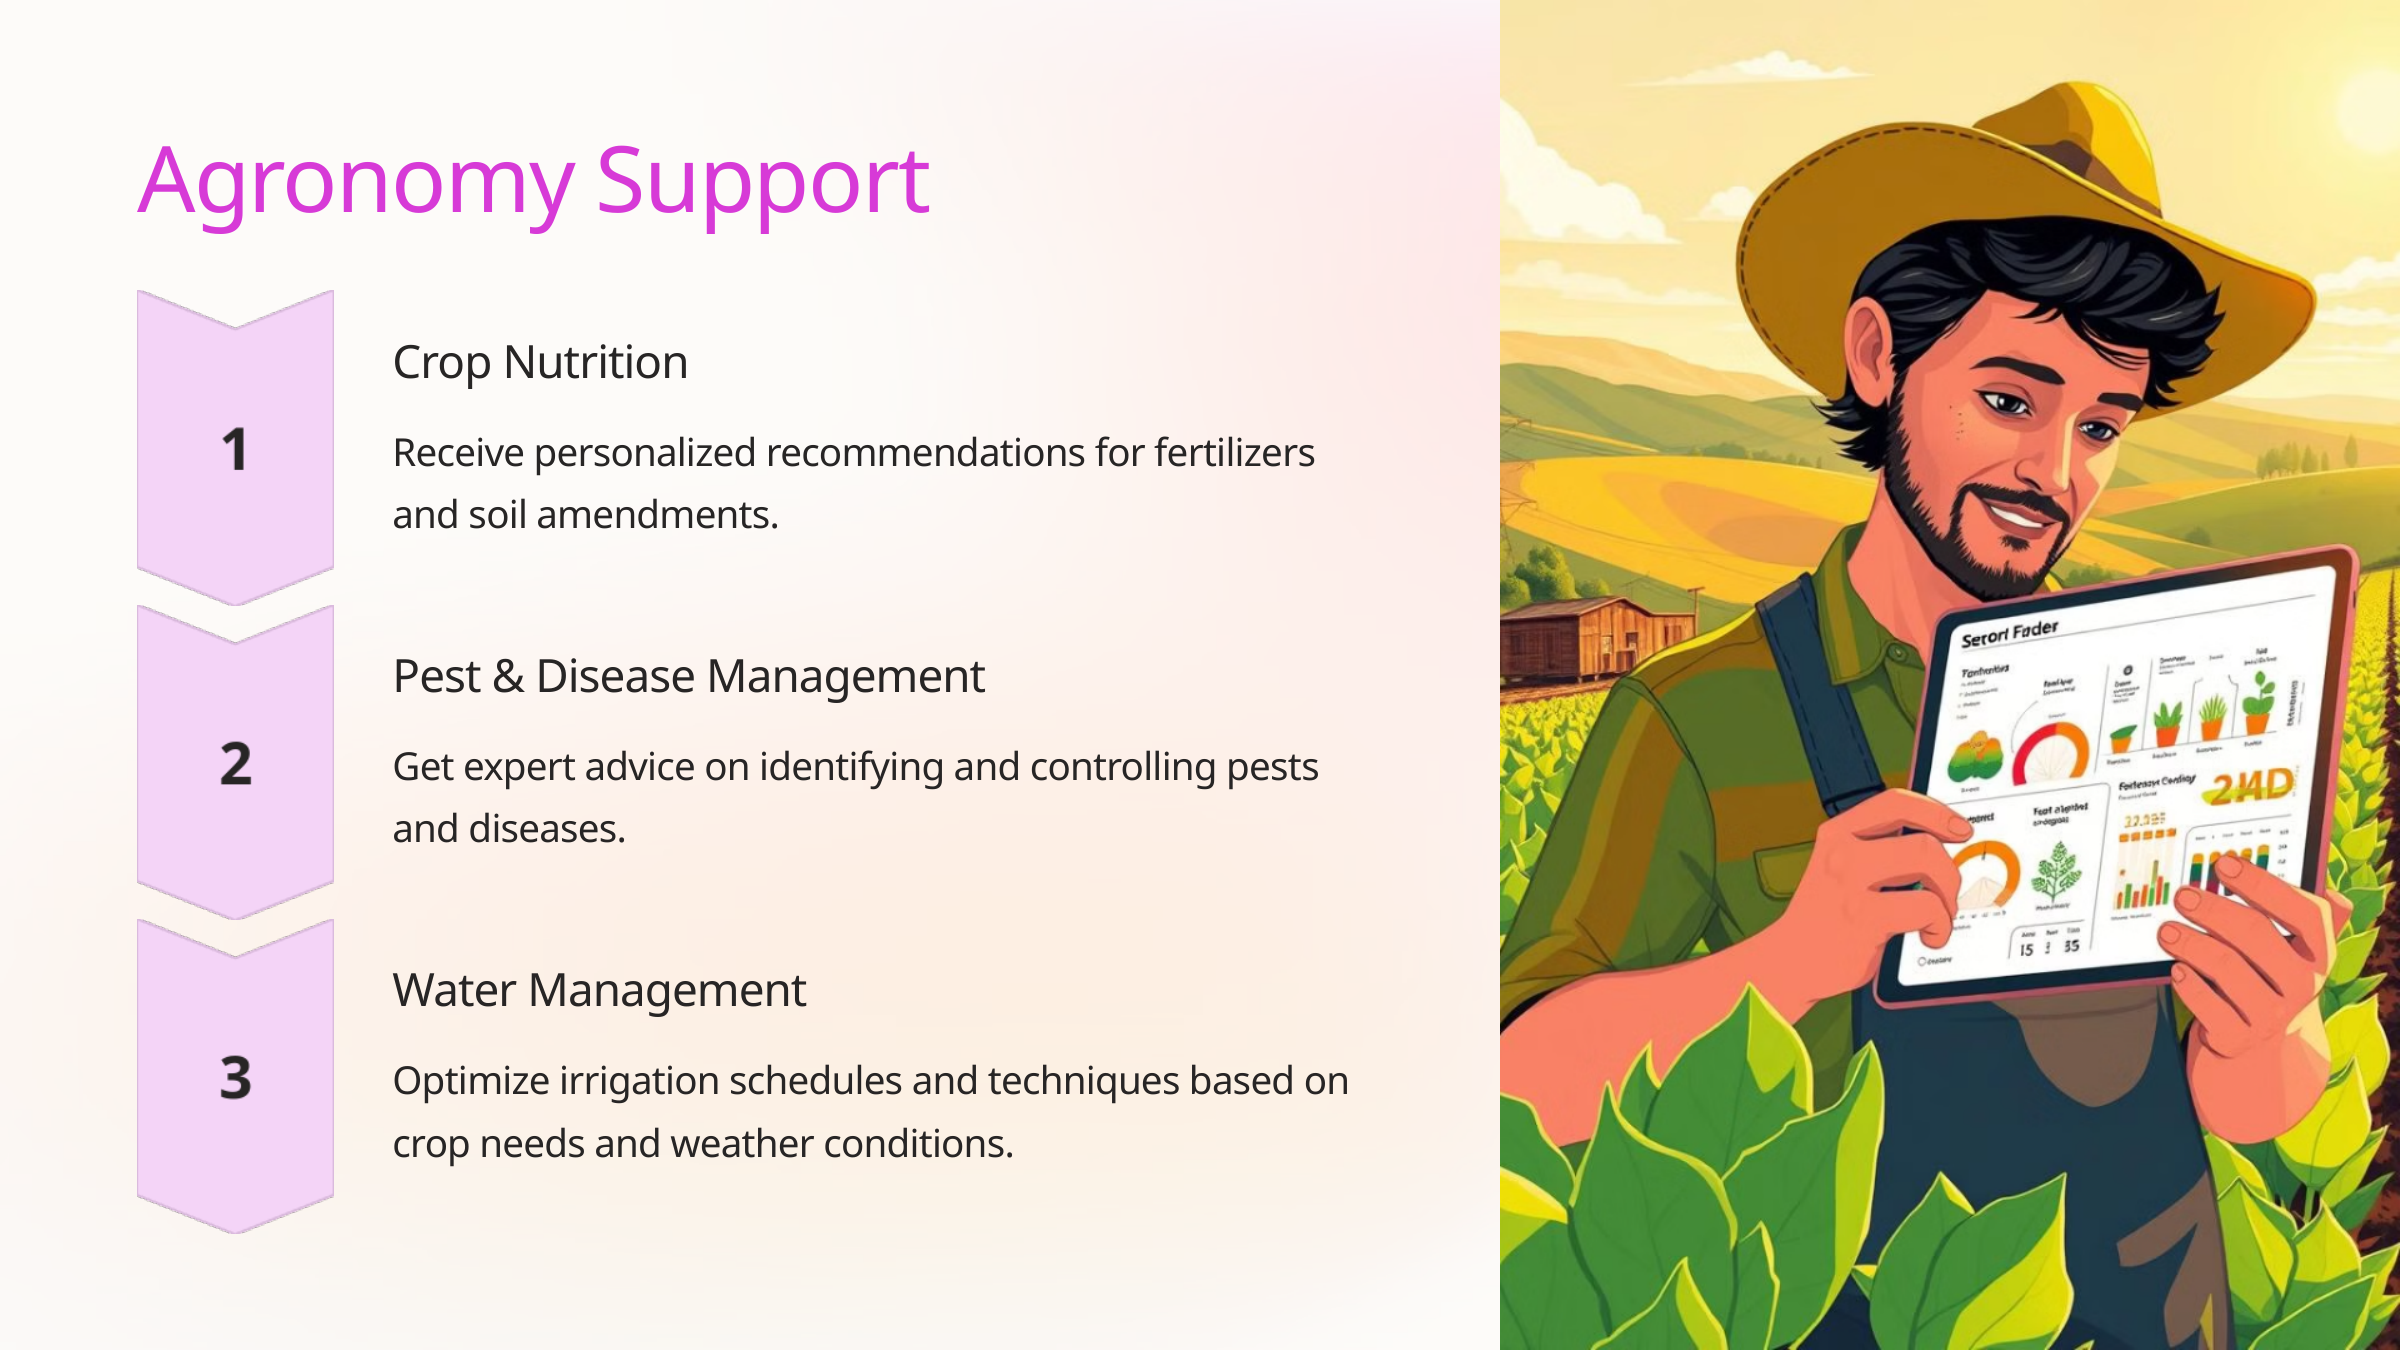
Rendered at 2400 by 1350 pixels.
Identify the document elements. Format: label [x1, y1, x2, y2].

text_box [137, 116, 1363, 1234]
picture [1499, 0, 2400, 1350]
